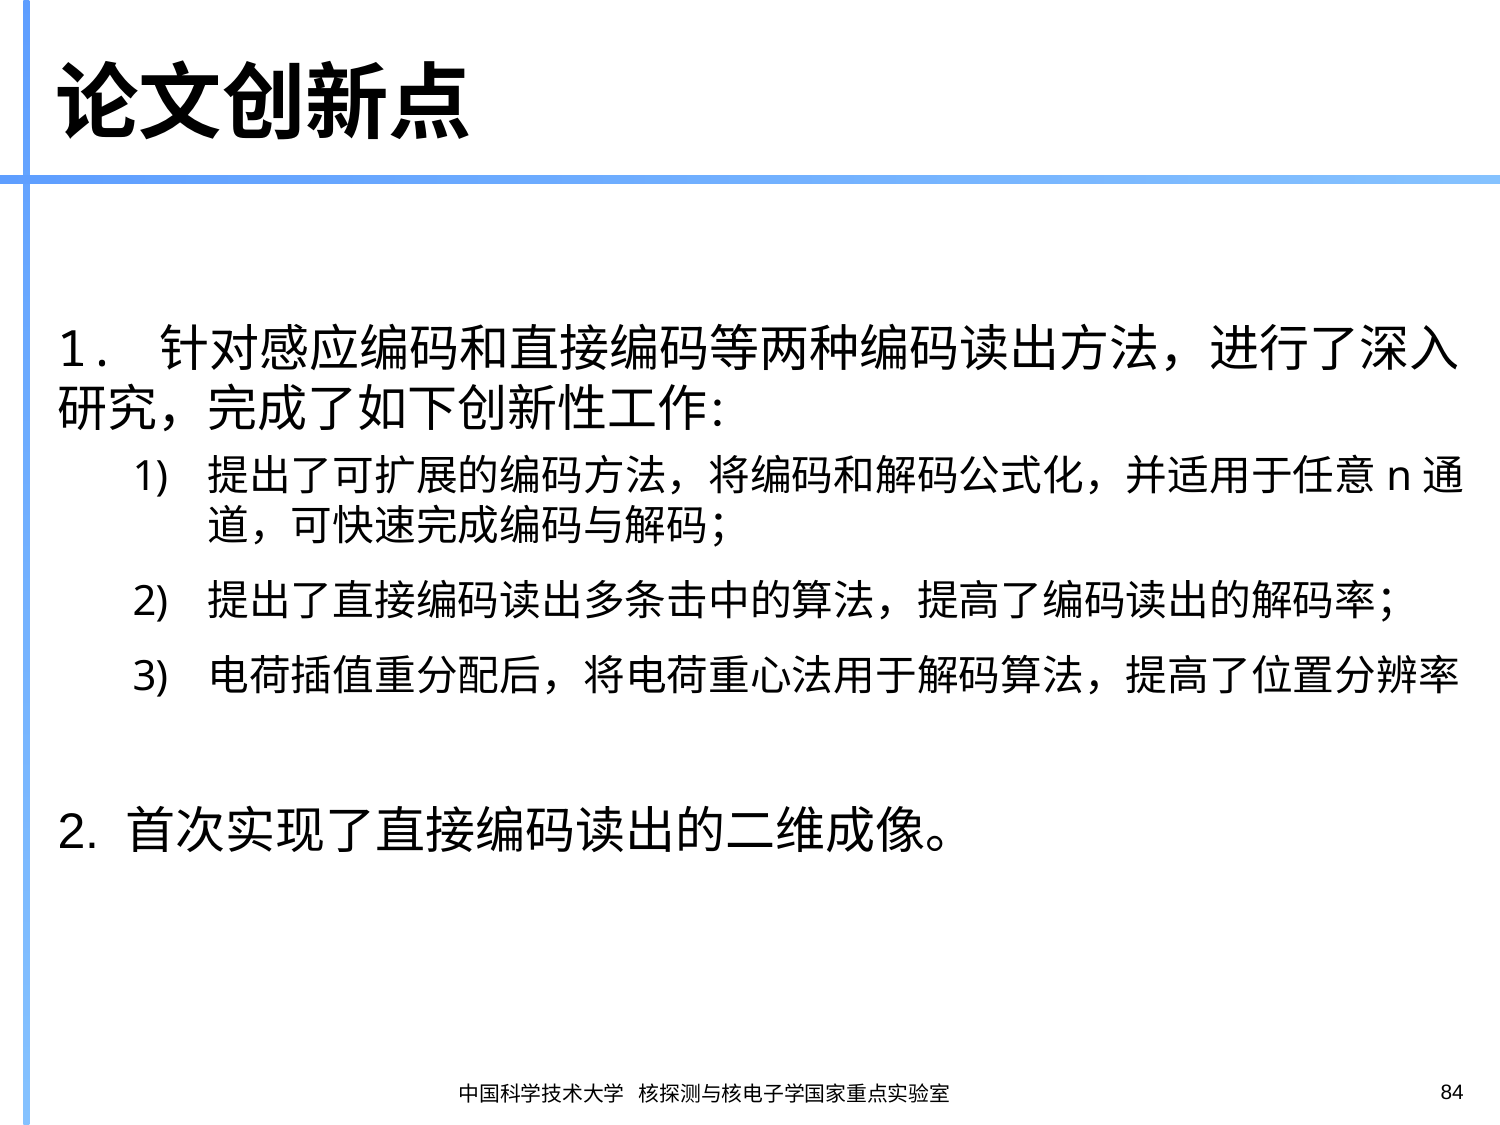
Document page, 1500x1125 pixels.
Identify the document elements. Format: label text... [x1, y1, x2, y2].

slide_number 84 [1418, 1051, 1479, 1112]
table_cell [844, 176, 853, 183]
title 论文创新点 [41, 33, 1392, 164]
slide_number 25 [1242, 176, 1249, 183]
text_box 1. 针对感应编码和直接编码等两种编码读出方法，进行了深入研究，完成了如下创新性工作： 提出了可扩展的编码方法，将编码和解码公式化，并适用于任意n通道，可快速完成编码与解码； 提出了直接编码读出多条击中的算法，提高了编码读出的解码率； 电荷插值重分配后，将电荷重心法用于解码算法，提高了位置分辨率 2. 首次实现了直接编码读出的二维成像。 [42, 258, 1500, 962]
footer 中国科学技术大学 核探测与核电子学国家重点实验室 [435, 1052, 965, 1113]
